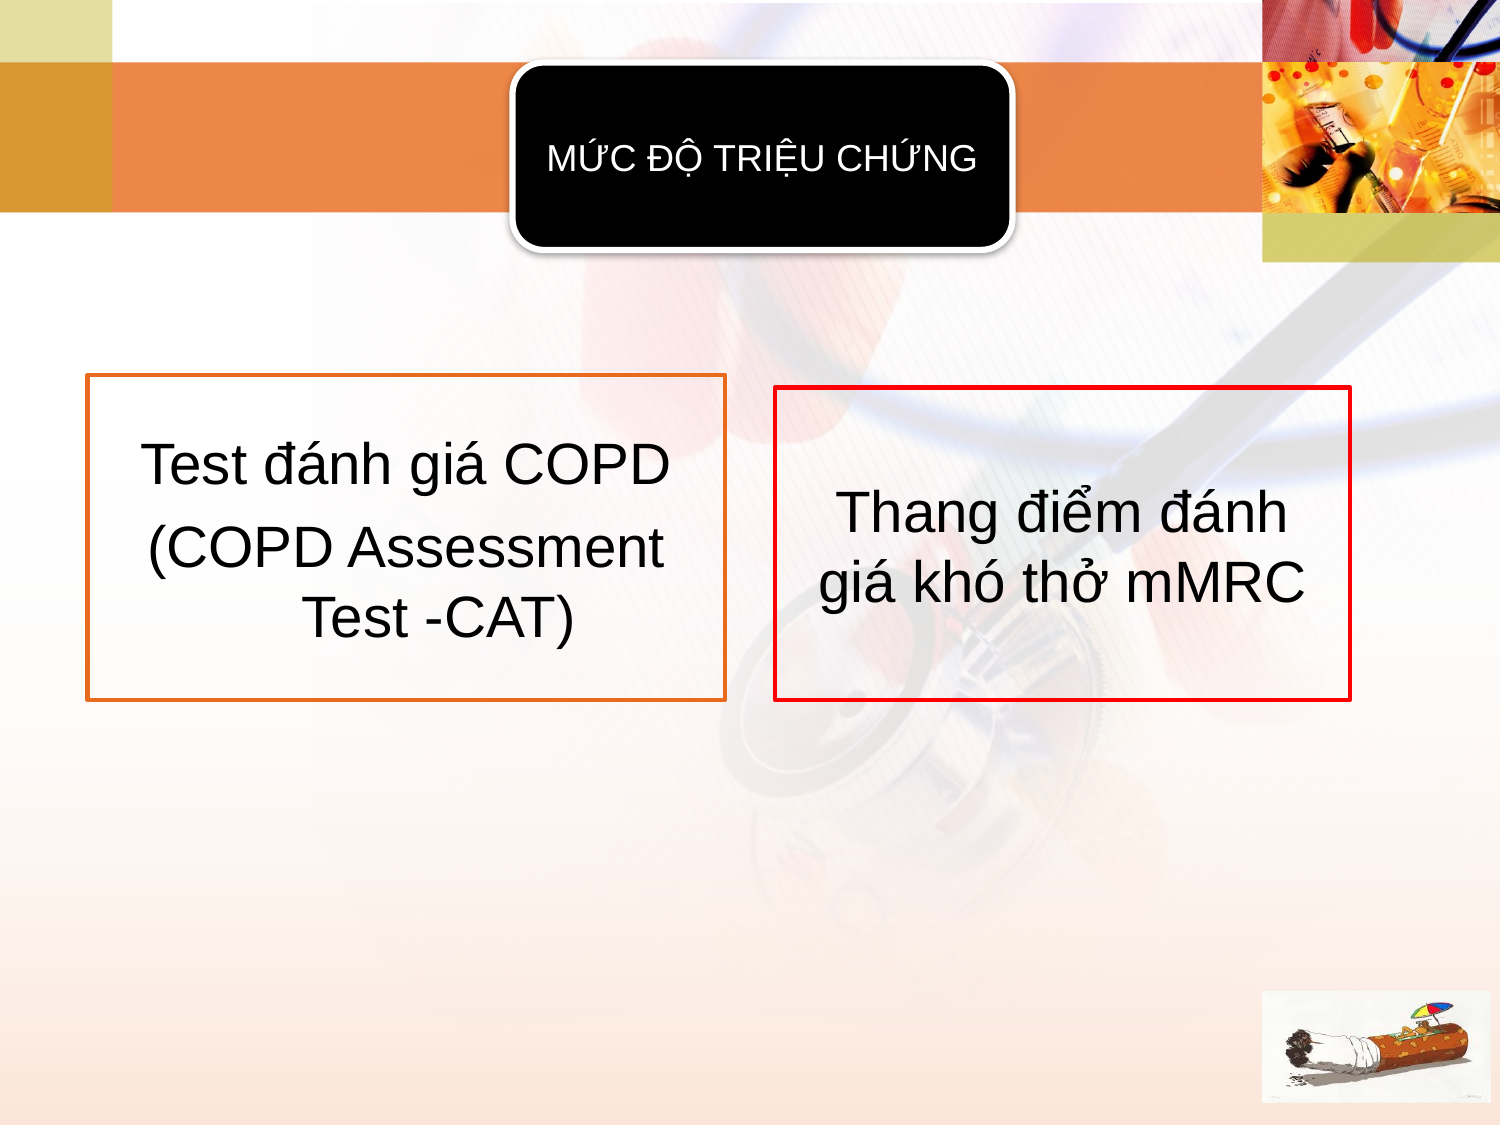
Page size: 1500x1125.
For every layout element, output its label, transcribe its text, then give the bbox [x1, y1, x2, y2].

text_box Test đánh giá COPD (COPD Assessment Test -CAT) [85, 373, 727, 702]
picture [1262, 991, 1491, 1103]
text_box MỨC ĐỘ TRIỆU CHỨNG [509, 59, 1016, 254]
text_box Thang điểm đánh giá khó thở mMRC [773, 385, 1352, 702]
picture [1262, 0, 1500, 213]
